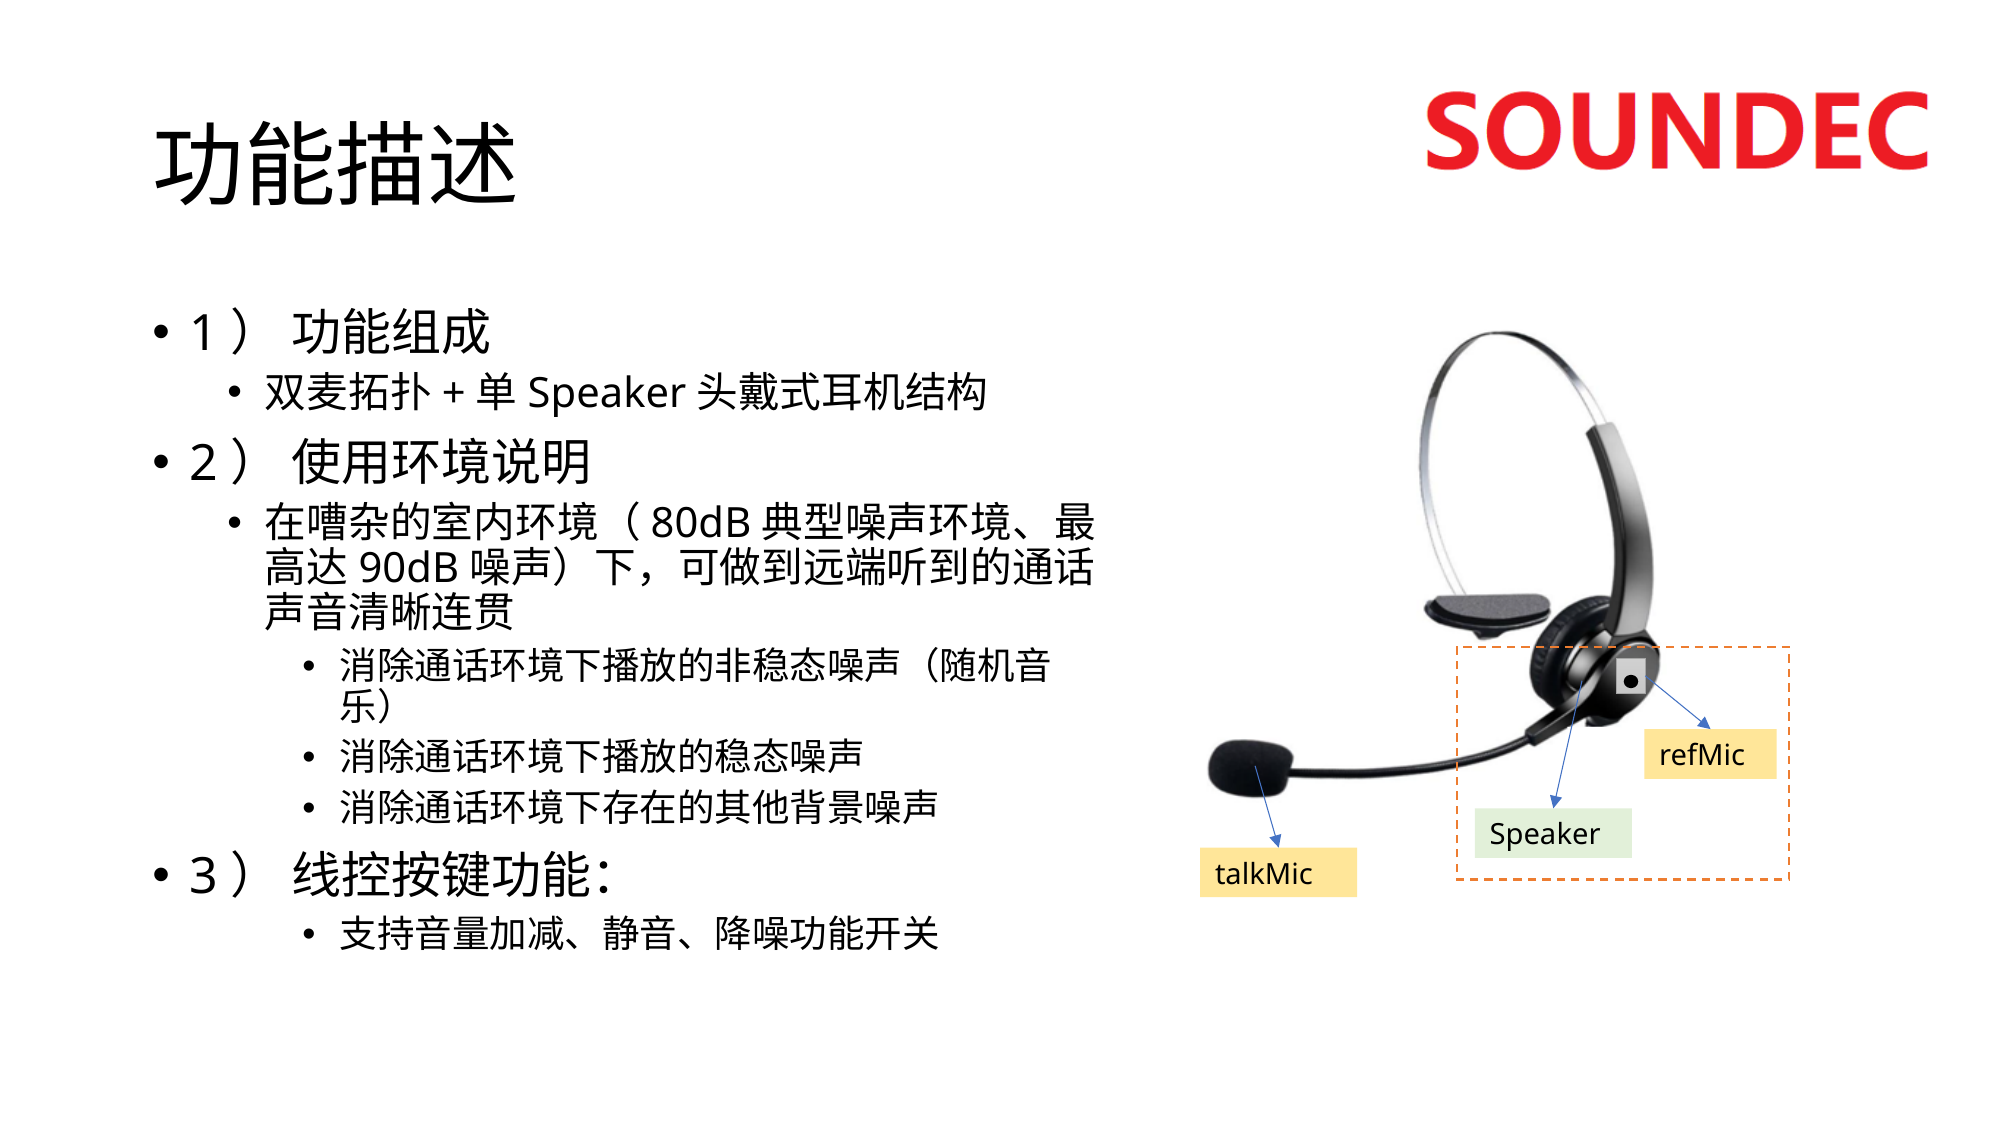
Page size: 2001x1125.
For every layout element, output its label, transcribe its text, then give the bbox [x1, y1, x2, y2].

list 1） 功能组成 双麦拓扑+单Speaker头戴式耳机结构 2） 使用环境说明 在嘈杂的室内环境（80dB典型噪声环境、最高达90dB噪声）下，可做到远端听到的通话声音清晰连贯 消除通话环境下播放的非稳态噪声（随机音乐） 消除通话环境下播放的稳态噪声 消除通话环境下存在的其他背景噪声 3） 线控按键功能： 支持音量加减、静音、降噪功能开关 [137, 299, 1134, 1014]
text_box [1200, 329, 1789, 905]
title 功能描述 [137, 59, 1863, 278]
picture [1412, 32, 1946, 206]
